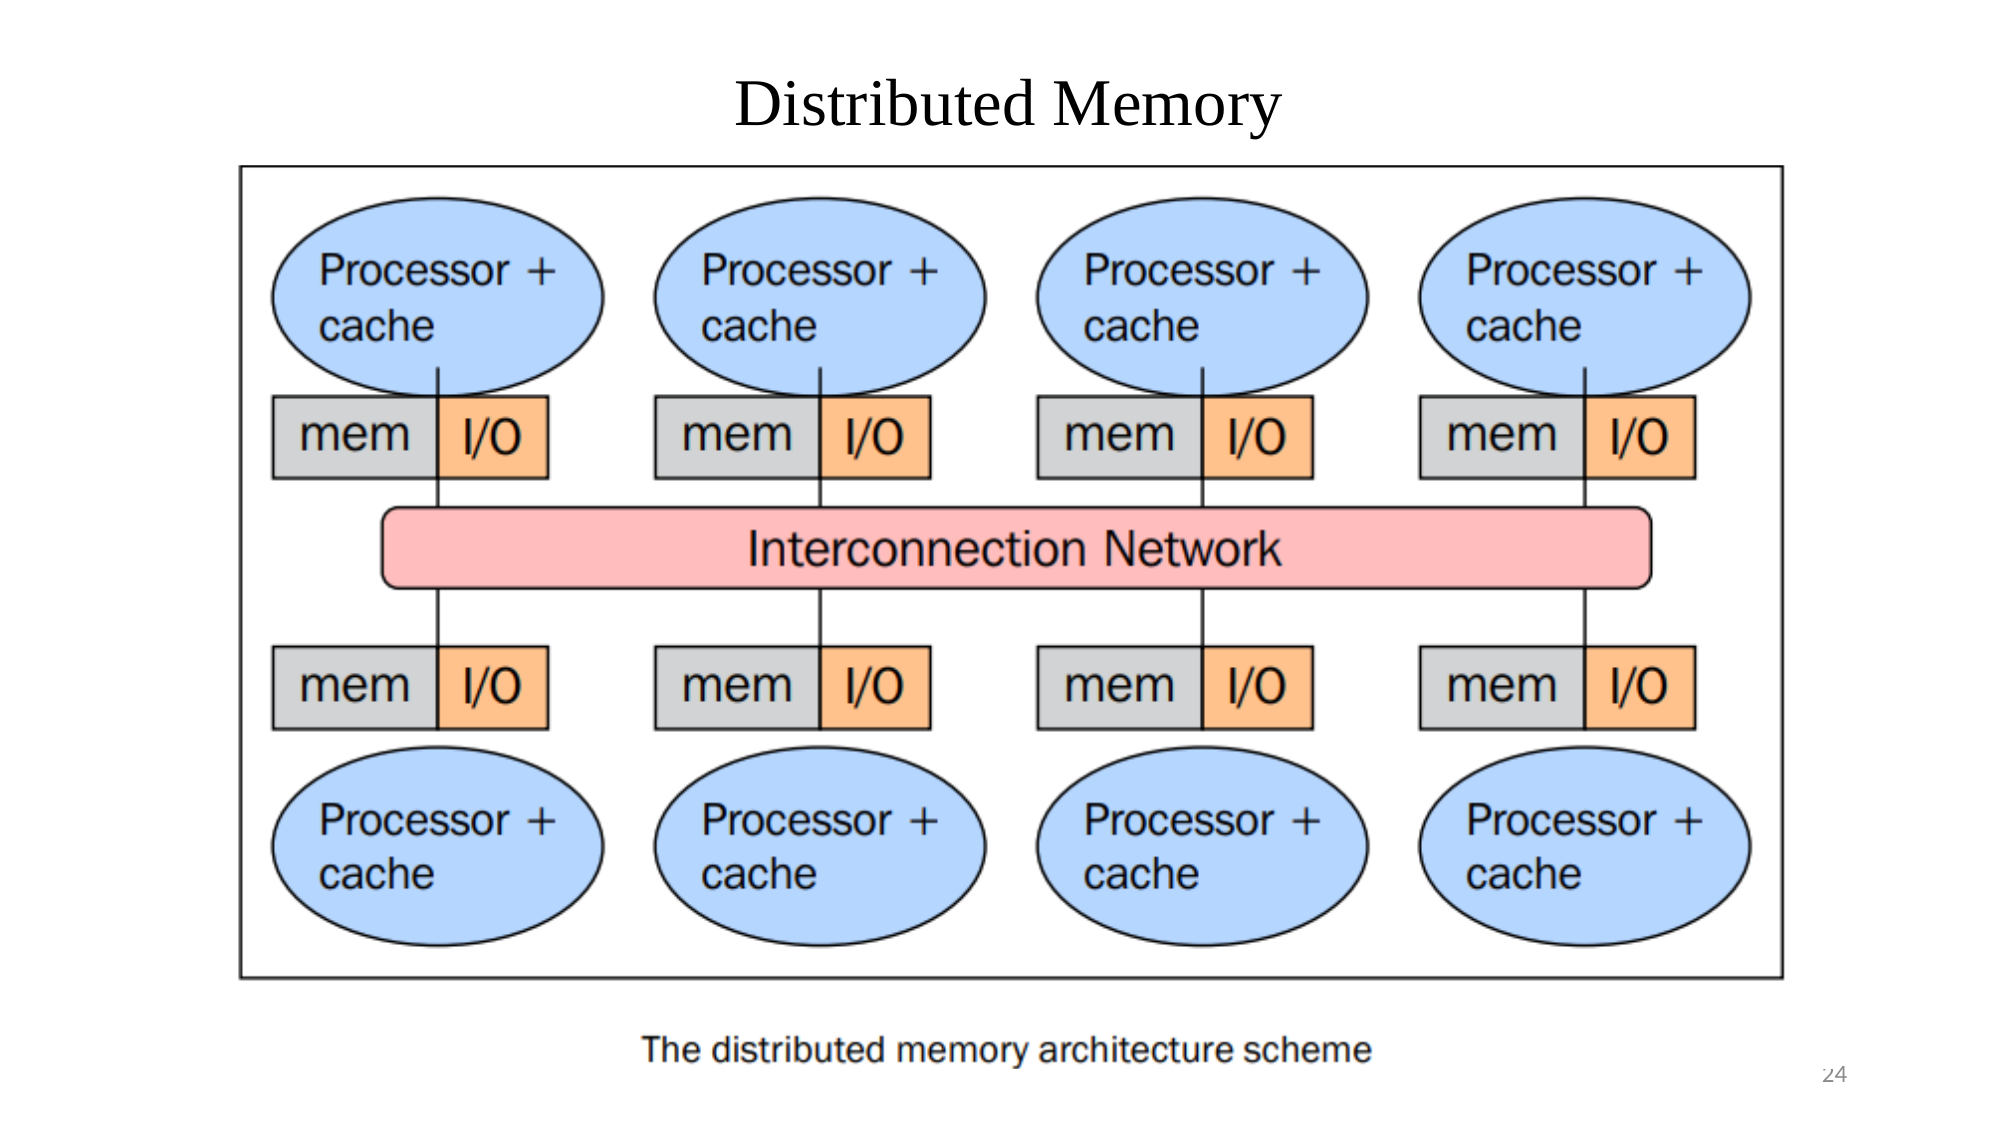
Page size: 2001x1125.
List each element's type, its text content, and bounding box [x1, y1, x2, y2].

slide_number 24 [1412, 1042, 1863, 1103]
text_box Distributed Memory [326, 56, 1690, 139]
picture [113, 165, 1834, 1069]
